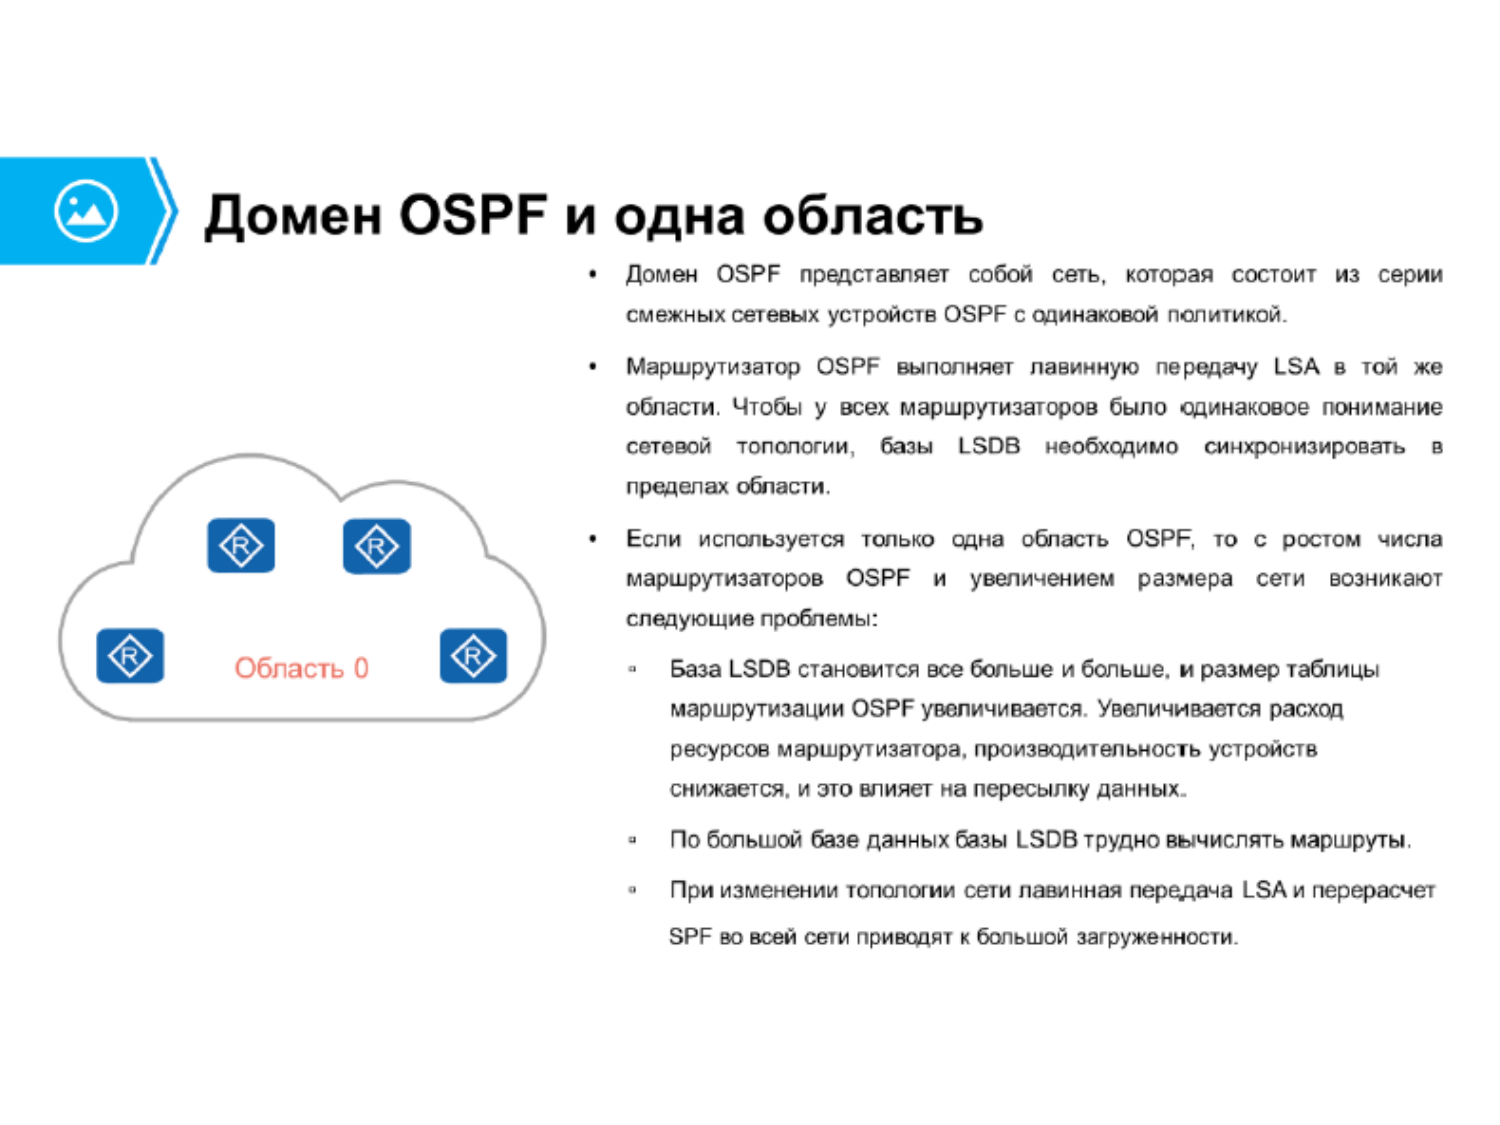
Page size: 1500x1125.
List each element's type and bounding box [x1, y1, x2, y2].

picture [658, 917, 1251, 956]
list [0, 125, 1500, 918]
